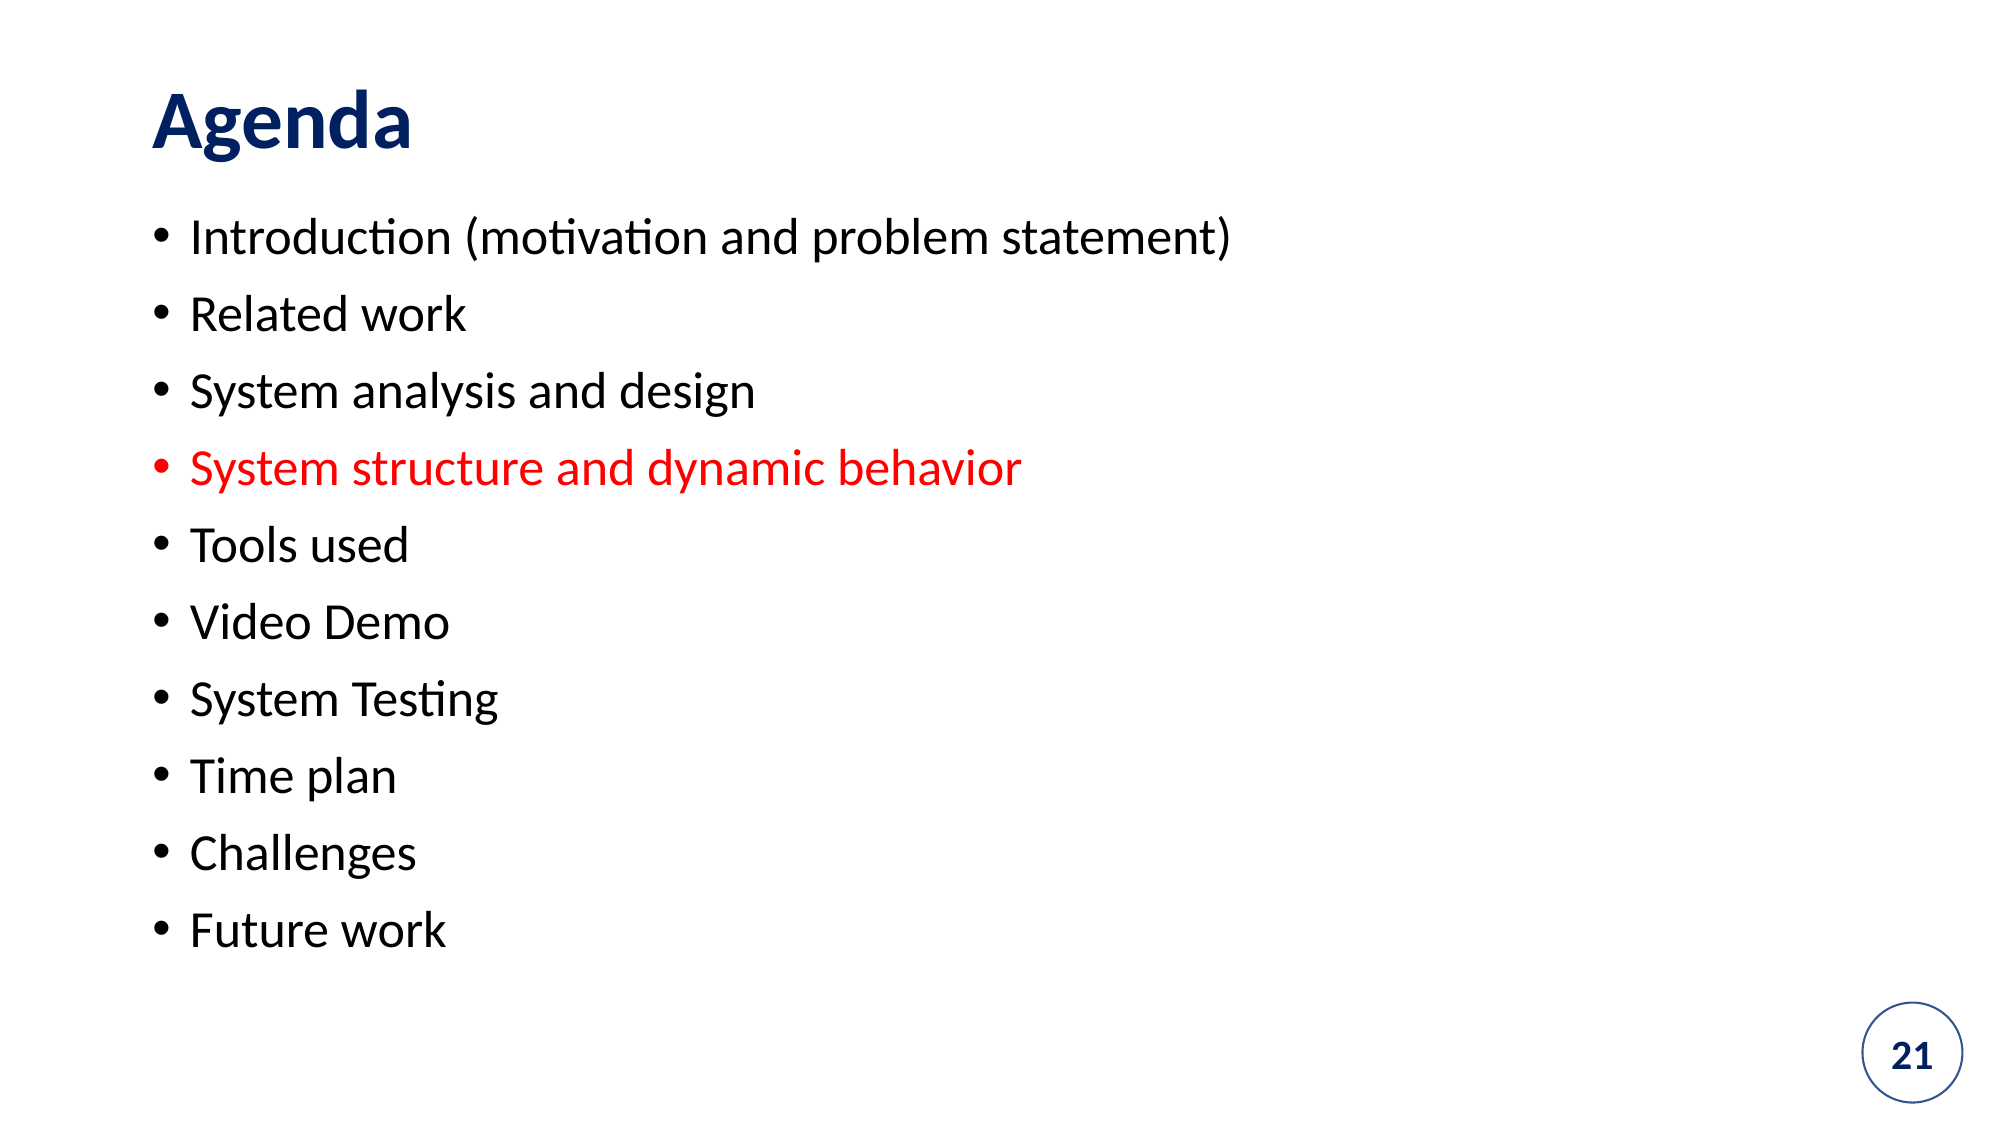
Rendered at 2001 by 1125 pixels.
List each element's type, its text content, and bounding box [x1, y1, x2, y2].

text_box [1871, 1083, 1954, 1104]
text_box Agenda [137, 64, 1750, 174]
list Introduction (motivation and problem statement) Related work System analysis and design System structure and dynamic behavior Tools used Video Demo System Testing Time plan Challenges Future work [137, 201, 1863, 924]
text_box [1871, 1001, 1954, 1022]
slide_number 21 [1862, 1022, 1963, 1083]
